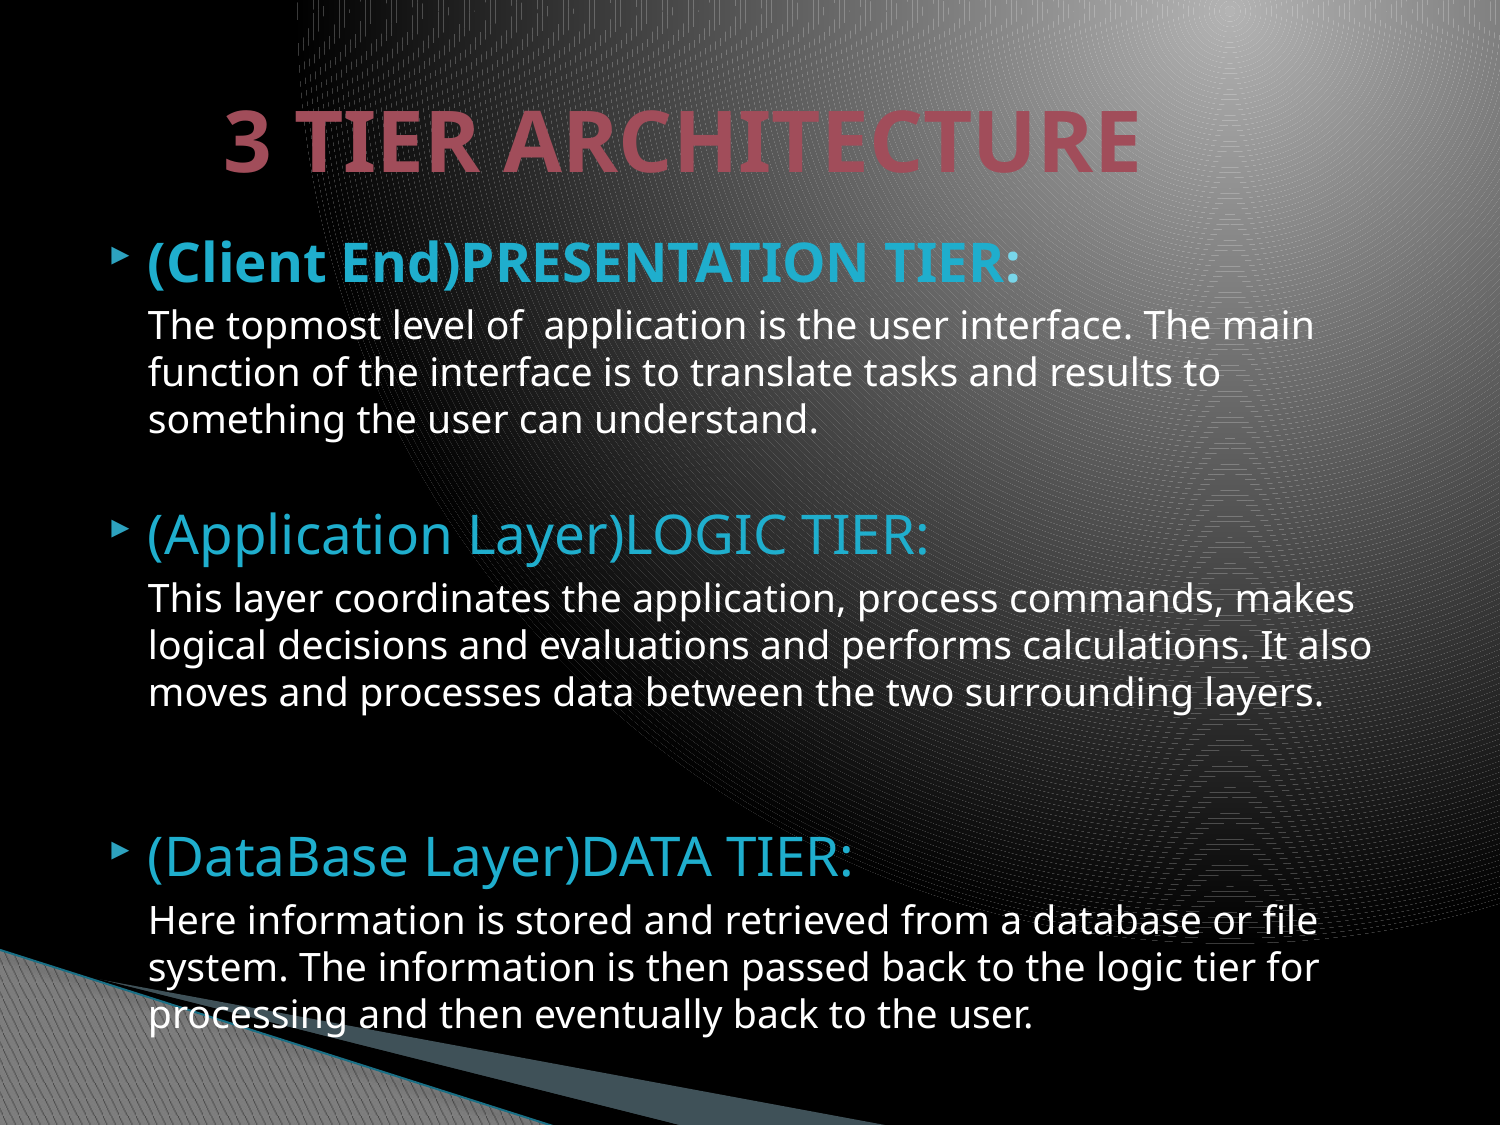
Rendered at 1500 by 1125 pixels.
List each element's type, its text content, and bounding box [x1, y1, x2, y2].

title 3 TIER ARCHITECTURE [75, 45, 1425, 233]
picture [0, 952, 543, 1125]
list (Client End)PRESENTATION TIER: The topmost level of application is the user interface. The main function of the interface is to translate tasks and results to something the user can understand. (Application Layer)LOGIC TIER: This layer coordinates the application, process commands, makes logical decisions and evaluations and performs calculations. It also moves and processes data between the two surrounding layers. (DataBase Layer)DATA TIER: Here information is stored and retrieved from a database or file system. The information is then passed back to the logic tier for processing and then eventually back to the user. [76, 233, 1402, 1059]
